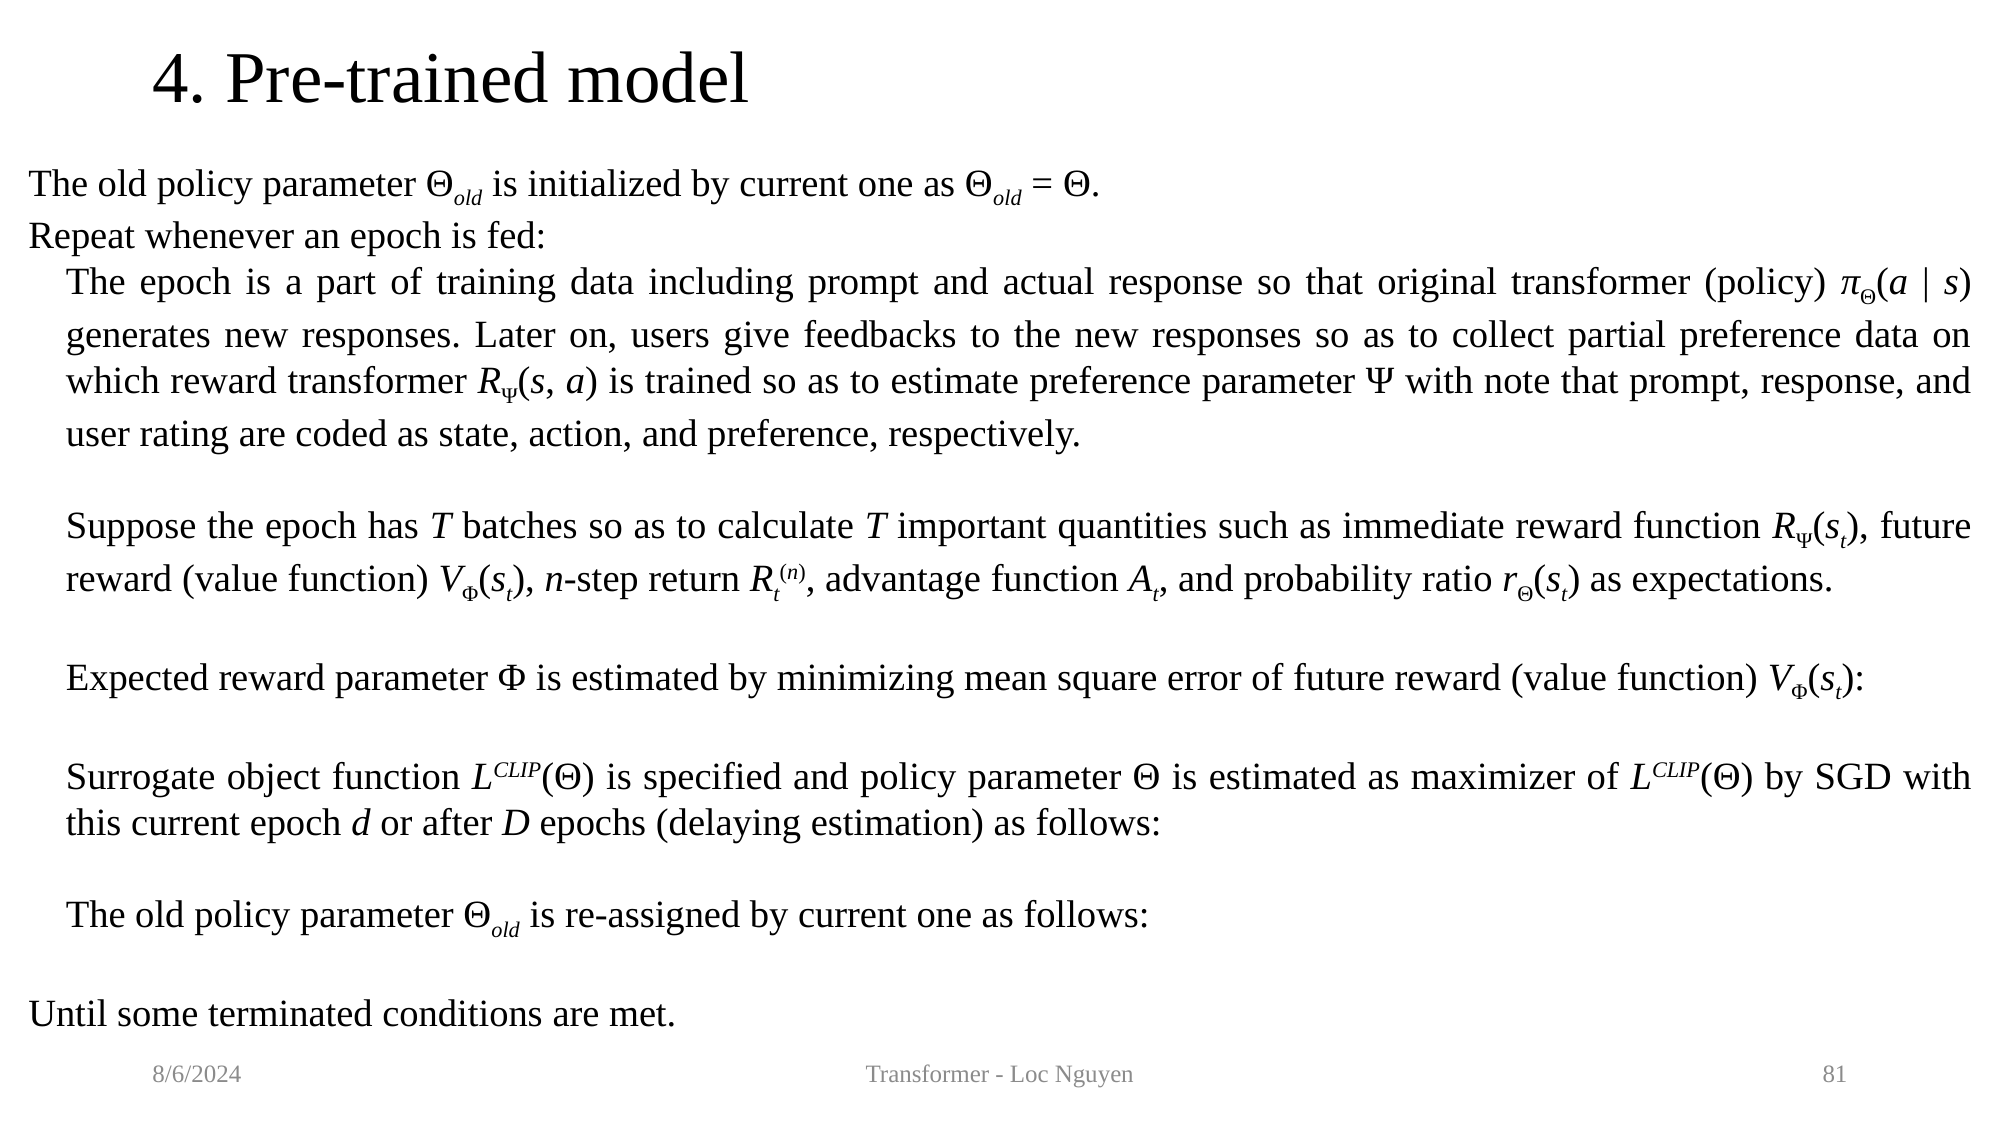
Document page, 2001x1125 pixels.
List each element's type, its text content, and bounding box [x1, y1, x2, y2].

footer Transformer - Loc Nguyen [662, 1042, 1338, 1103]
title 4. Pre-trained model [137, 19, 1863, 128]
slide_number 81 [1412, 1042, 1863, 1103]
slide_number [137, 1042, 588, 1103]
